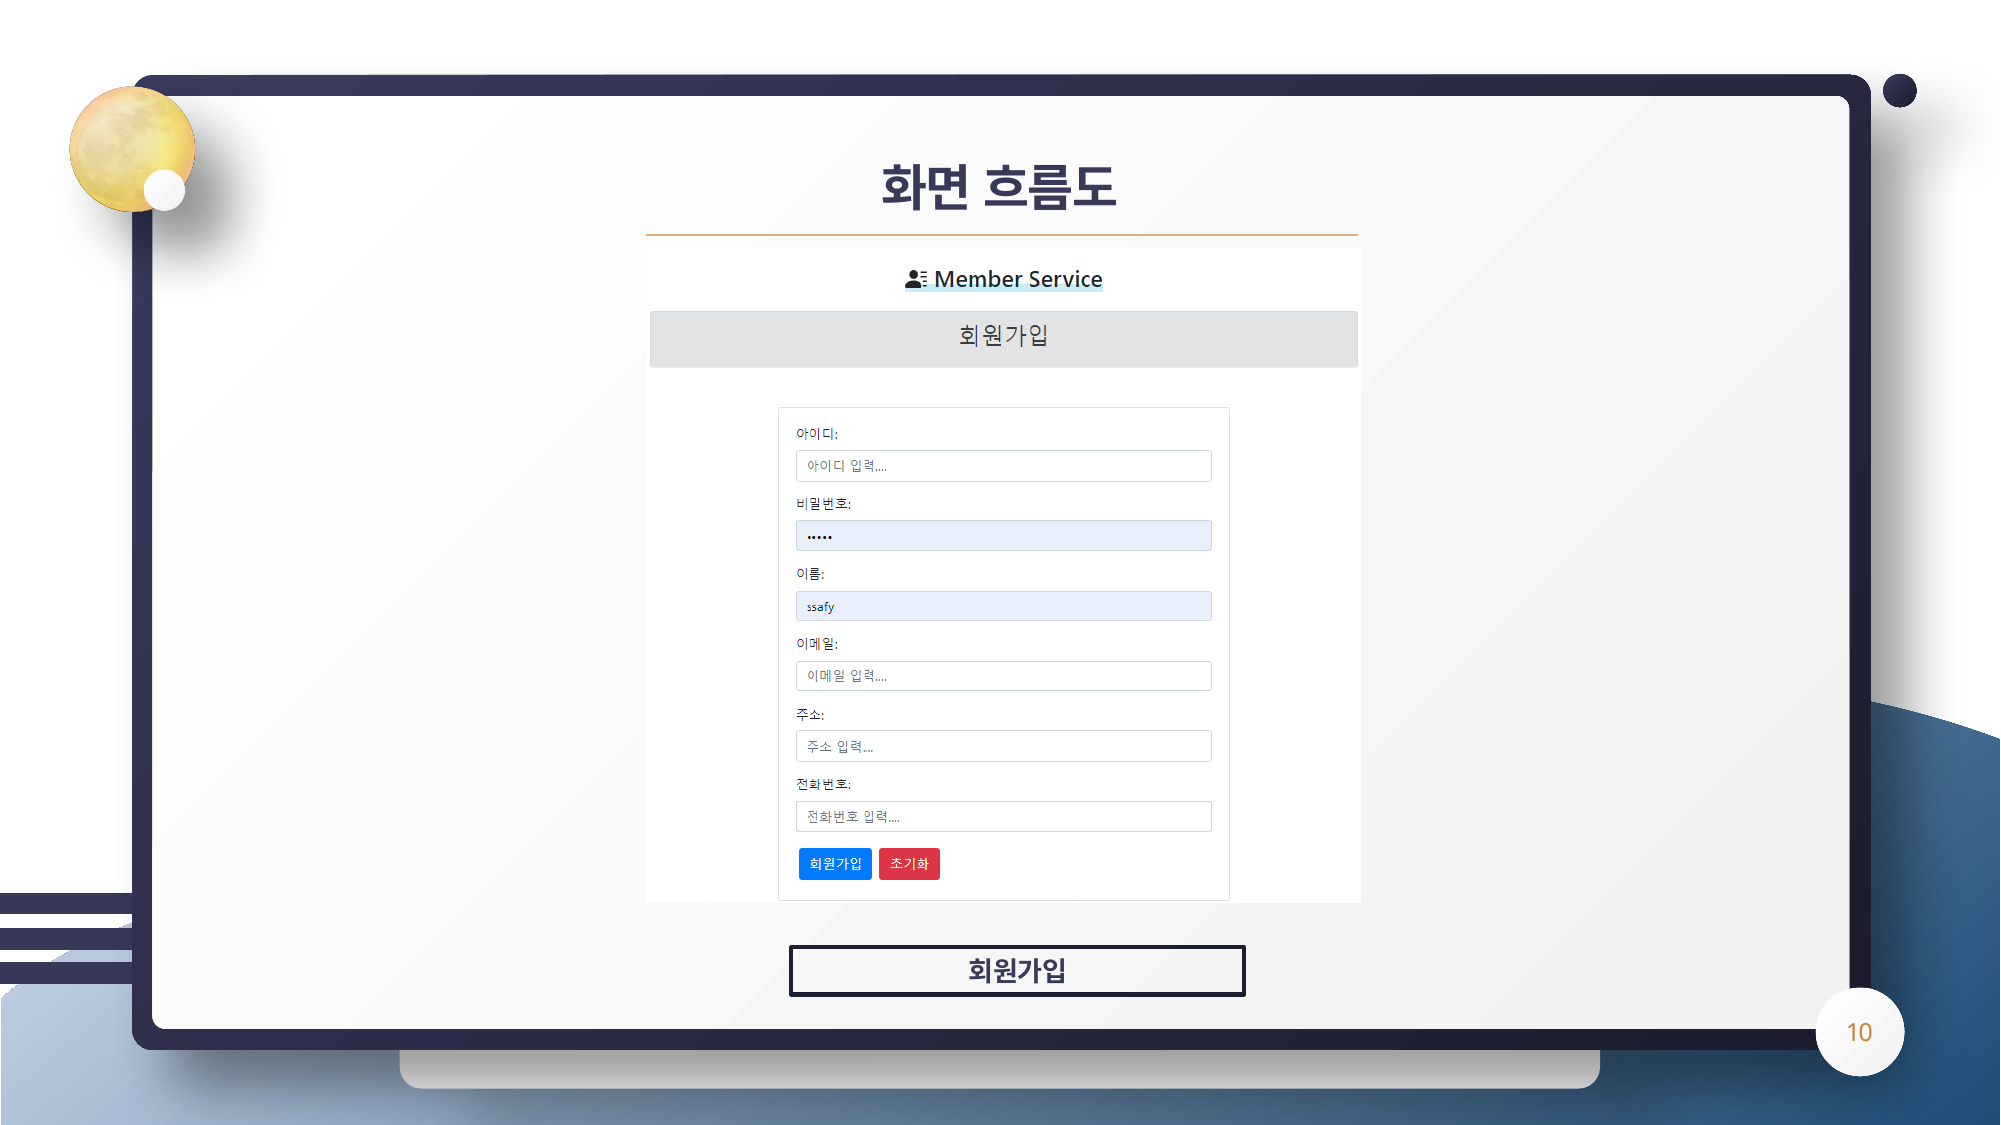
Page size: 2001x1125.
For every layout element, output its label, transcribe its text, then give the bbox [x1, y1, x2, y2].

picture [646, 248, 1361, 903]
title 화면 흐름도 [597, 134, 1403, 228]
text_box 회원가입 [791, 947, 1245, 995]
text_box [1882, 72, 1918, 109]
slide_number 10 [1812, 1016, 1907, 1050]
picture [57, 75, 208, 226]
